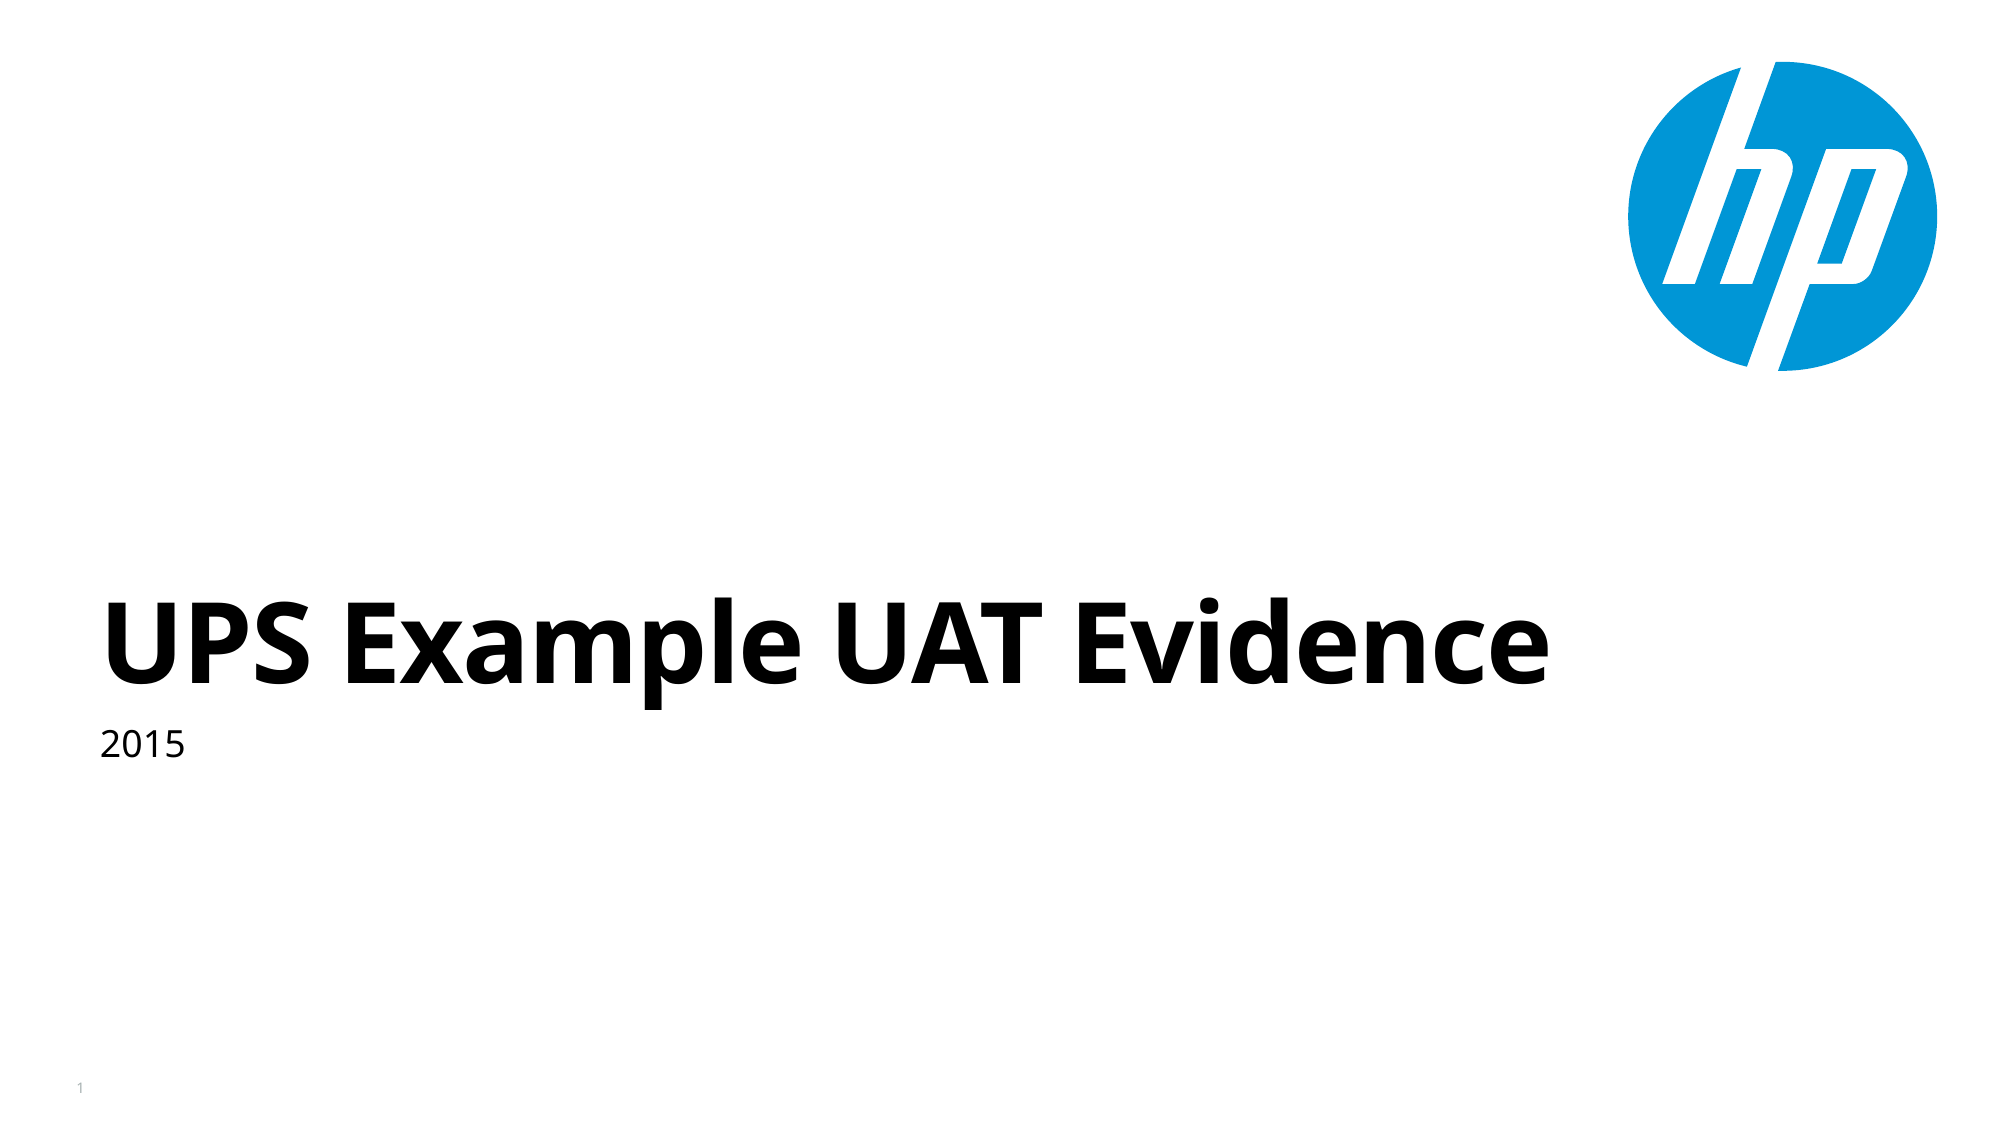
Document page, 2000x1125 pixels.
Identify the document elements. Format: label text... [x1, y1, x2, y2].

title UPS Example UAT Evidence [99, 453, 1600, 709]
subtitle 2015 [99, 725, 1600, 920]
slide_number 1 [34, 1062, 85, 1099]
